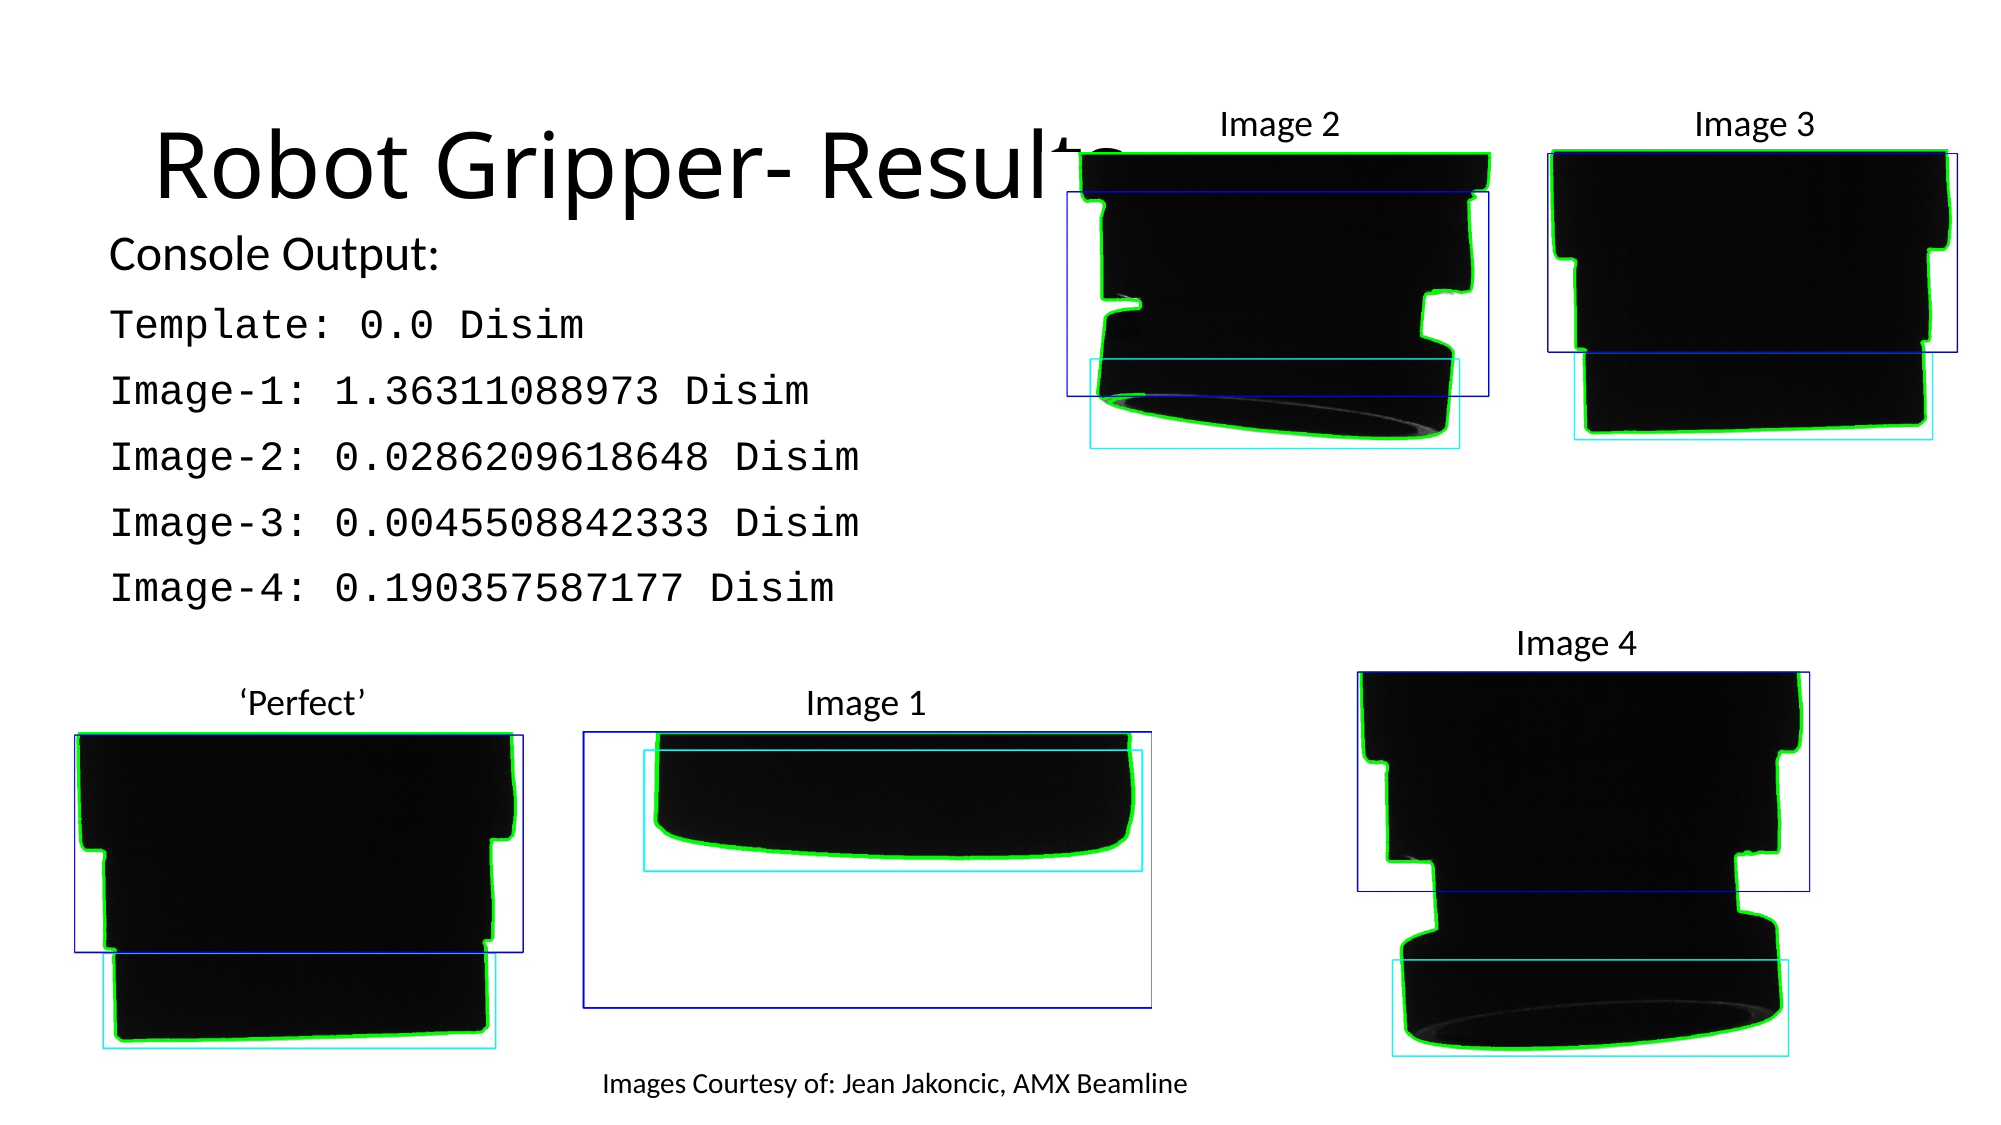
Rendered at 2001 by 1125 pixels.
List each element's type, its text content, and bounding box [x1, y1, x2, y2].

title Robot Gripper- Results [137, 59, 1863, 278]
picture [1041, 152, 1519, 470]
picture [1326, 671, 1827, 1088]
text_box Image 1 [550, 671, 1183, 731]
text_box Image 3 [1529, 91, 1980, 149]
picture [1529, 149, 1980, 465]
text_box Image 4 [1326, 610, 1827, 671]
picture [54, 731, 1183, 1084]
text_box ‘Perfect’ [54, 671, 550, 731]
text_box Image 2 [1041, 91, 1519, 152]
list Console Output: Template: 0.0 Disim Image-1: 1.36311088973 Disim Image-2: 0.0286209618648 Disim Image-3: 0.0045508842333 Disim Image-4: 0.190357587177 Disim [94, 220, 904, 644]
text_box Images Courtesy of: Jean Jakoncic, AMX Beamline [587, 1056, 1496, 1107]
